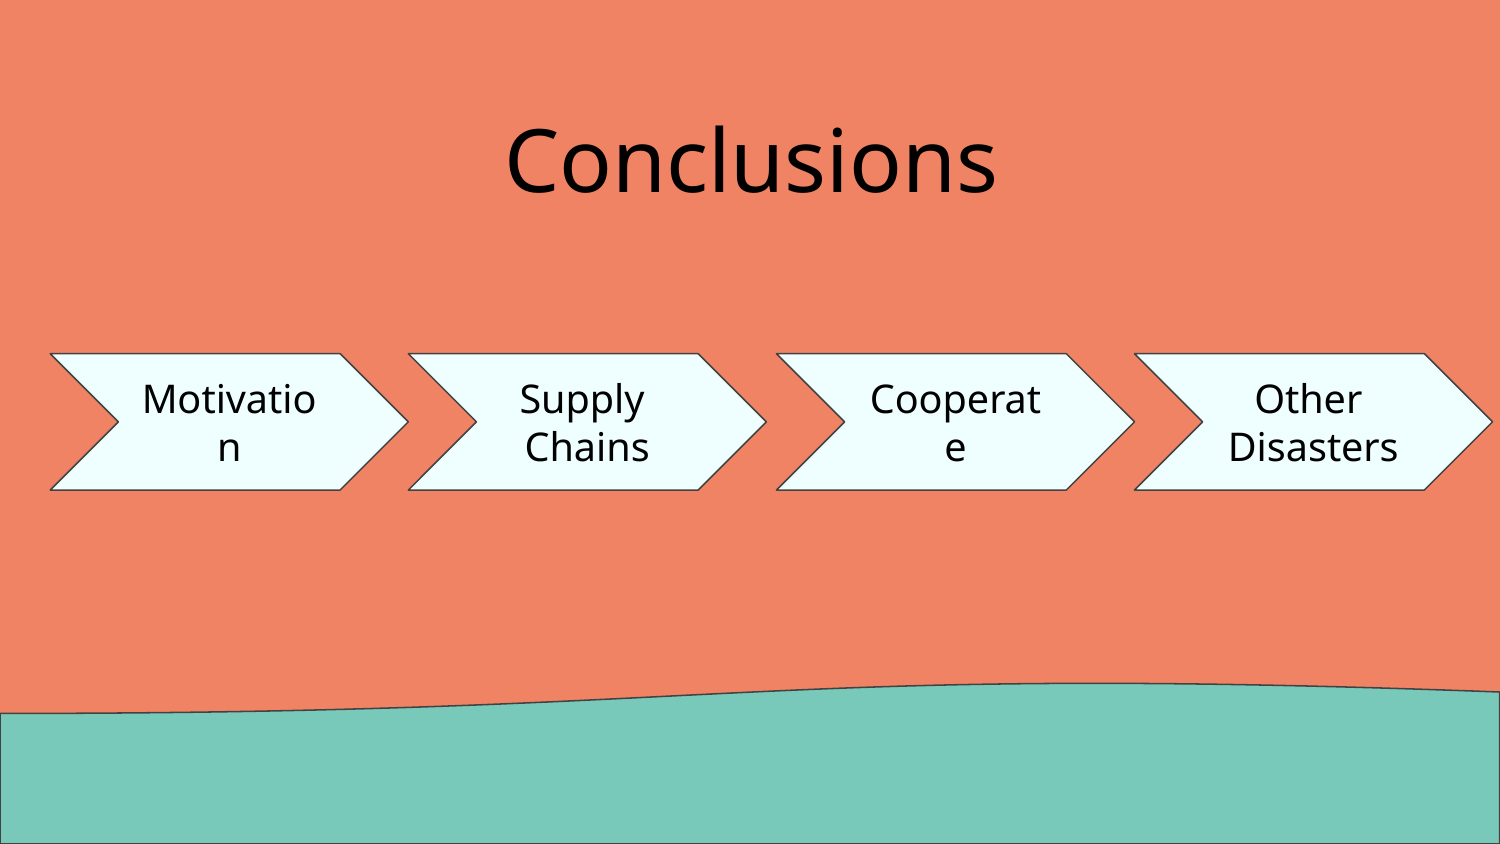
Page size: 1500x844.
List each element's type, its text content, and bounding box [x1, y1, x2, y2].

text_box Cooperate [776, 353, 1135, 491]
text_box Conclusions [487, 90, 1015, 226]
text_box Other Disasters [1134, 353, 1493, 491]
text_box Supply Chains [408, 353, 767, 491]
text_box [0, 683, 1500, 844]
text_box Motivation [50, 353, 409, 491]
